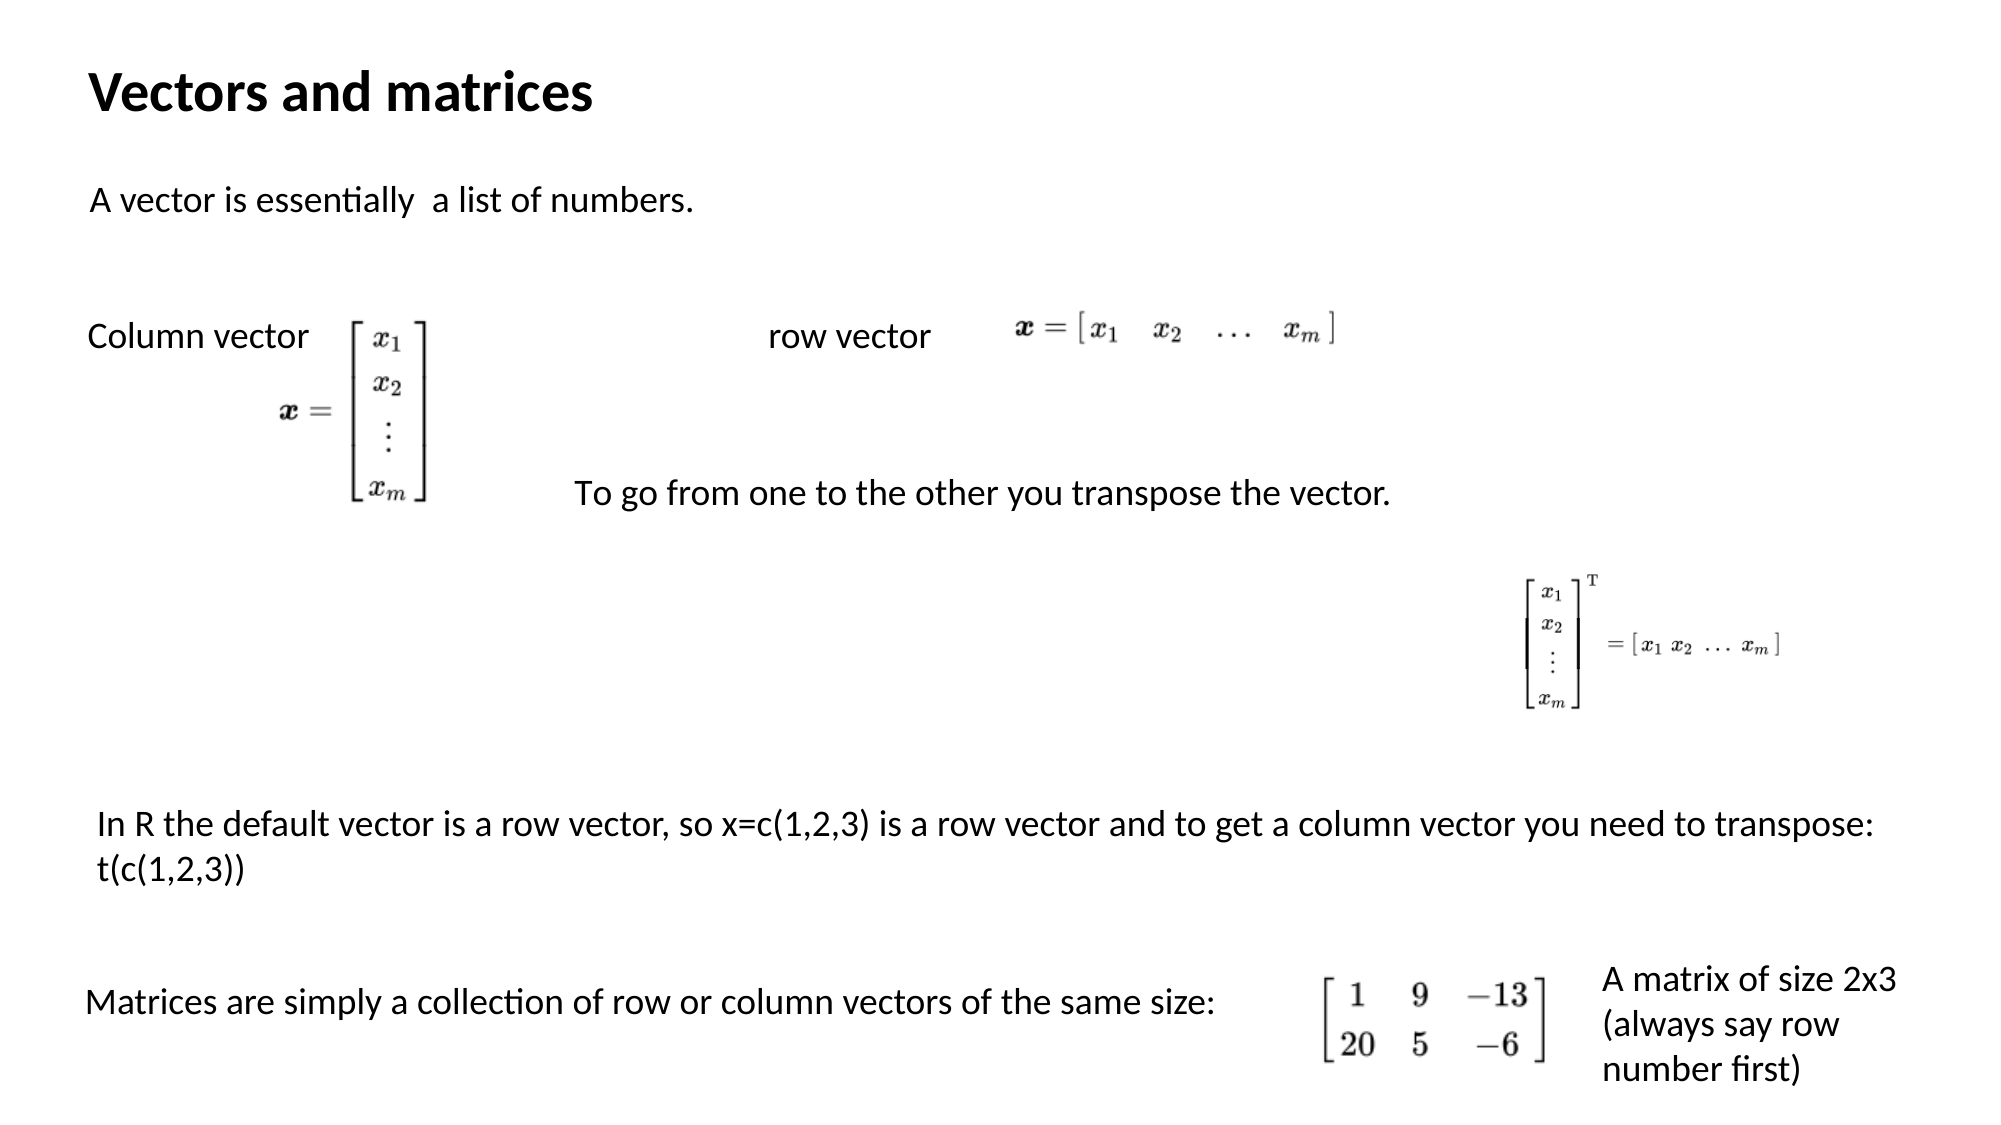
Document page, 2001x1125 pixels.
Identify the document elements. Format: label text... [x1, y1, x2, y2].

picture [999, 301, 1341, 363]
text_box Column vector [72, 303, 257, 364]
text_box row vector [753, 303, 947, 364]
text_box Matrices are simply a collection of row or column vectors of the same size: [70, 970, 1233, 1030]
picture [257, 301, 440, 522]
text_box Vectors and matrices [74, 45, 610, 131]
text_box In R the default vector is a row vector, so x=c(1,2,3) is a row vector and to get a column vector you need to transpose: t(c(1,2,3)) [82, 791, 1901, 897]
picture [1299, 970, 1553, 1085]
text_box A matrix of size 2x3 (always say row number first) [1587, 946, 1919, 1097]
text_box A vector is essentially a list of numbers. [74, 167, 719, 228]
picture [1513, 564, 1785, 719]
text_box To go from one to the other you transpose the vector. [559, 460, 1408, 521]
